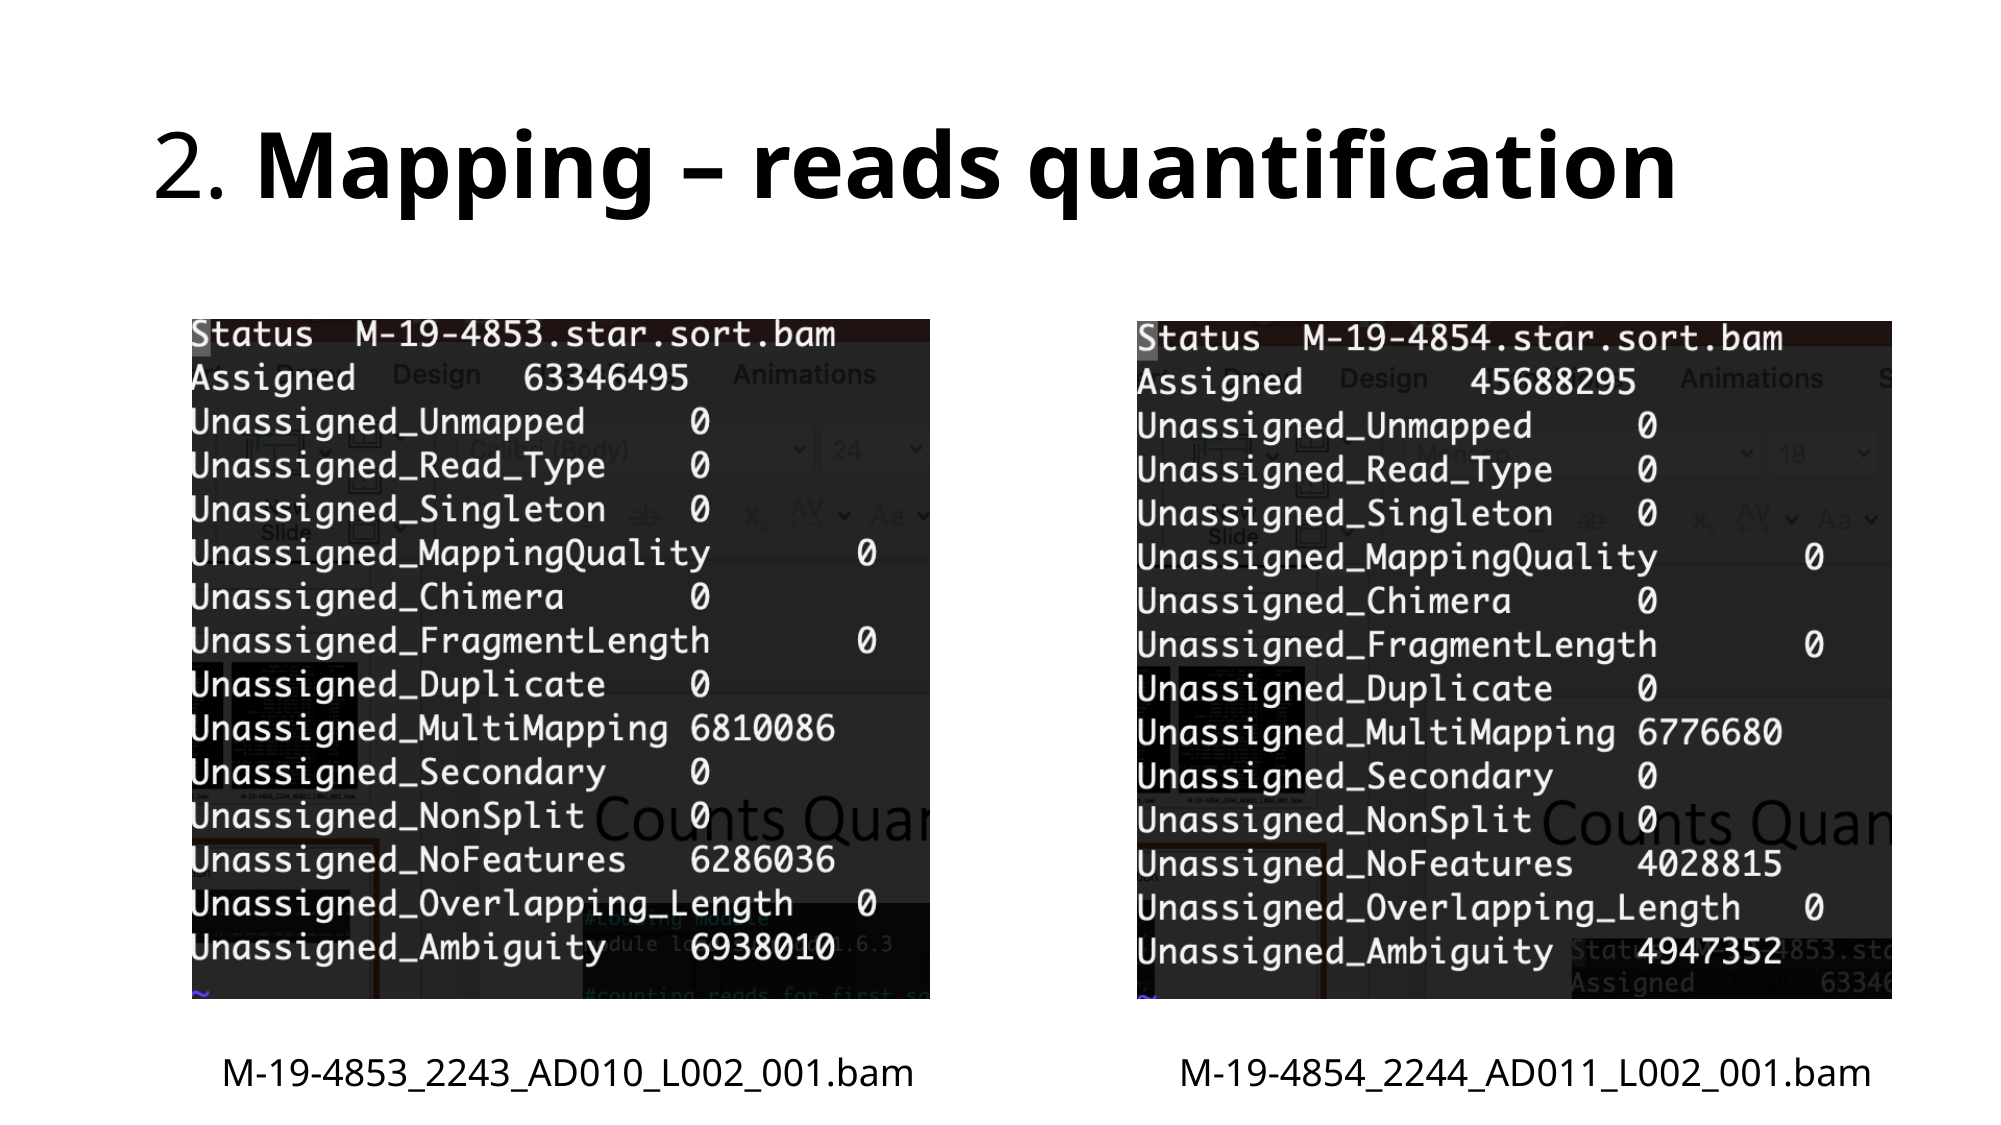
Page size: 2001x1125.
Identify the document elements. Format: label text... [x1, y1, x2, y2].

text_box M-19-4854_2244_AD011_L002_001.bam [1164, 1041, 1888, 1101]
text_box M-19-4853_2243_AD010_L002_001.bam [206, 1041, 931, 1101]
picture [1137, 321, 1892, 999]
title 2. Mapping – reads quantification [137, 59, 1863, 278]
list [192, 319, 930, 999]
